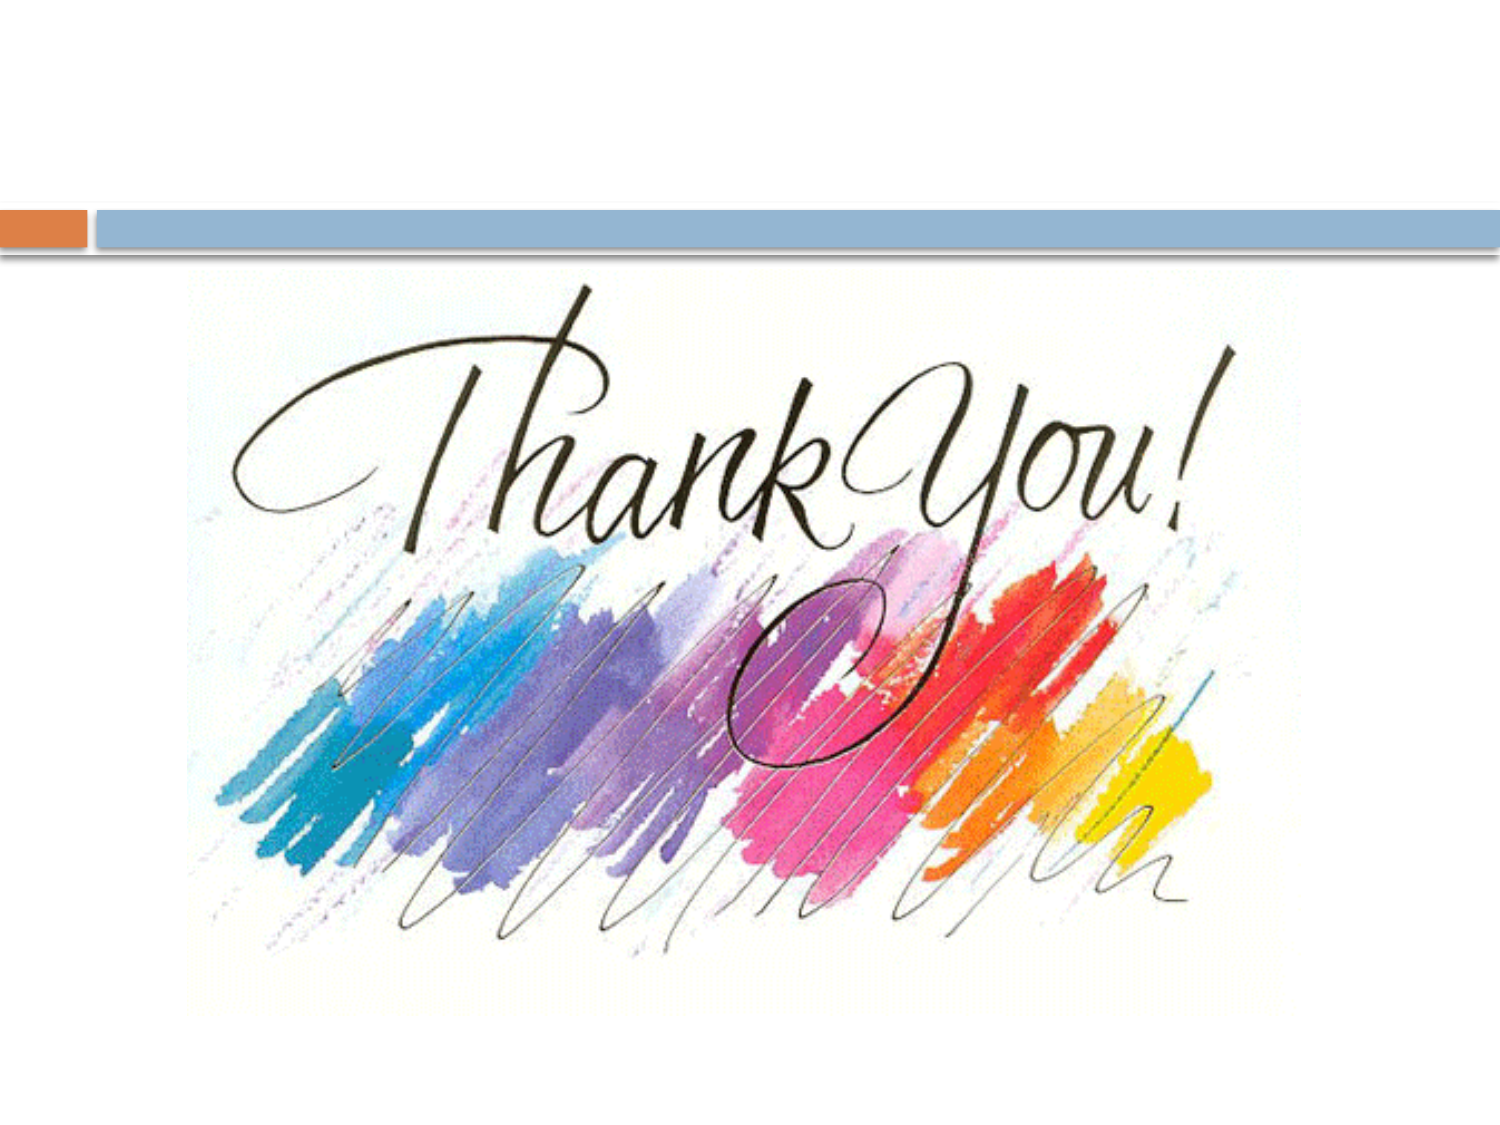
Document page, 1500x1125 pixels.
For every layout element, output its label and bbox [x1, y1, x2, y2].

list [187, 269, 1302, 1016]
